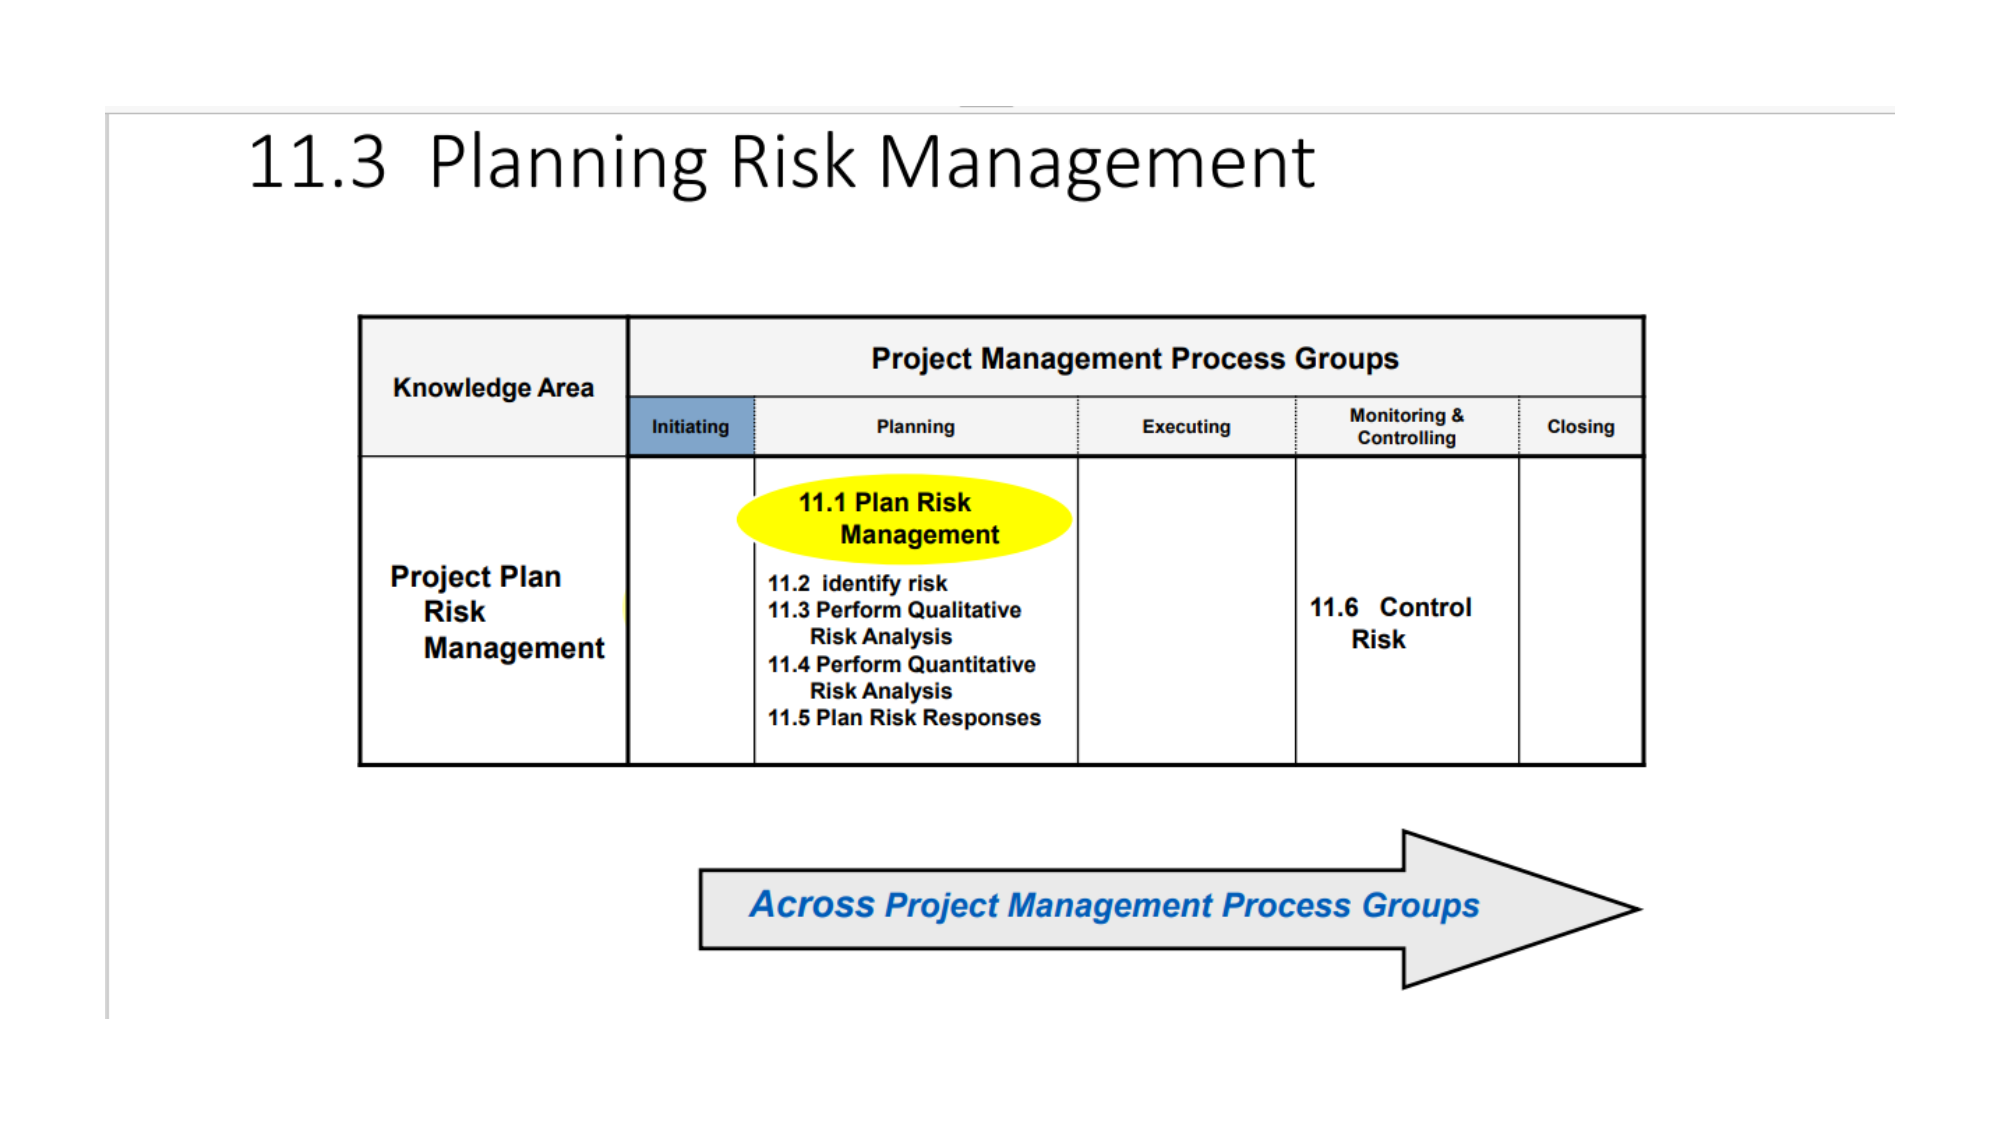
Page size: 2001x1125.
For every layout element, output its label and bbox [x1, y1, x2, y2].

list [104, 105, 1895, 1020]
